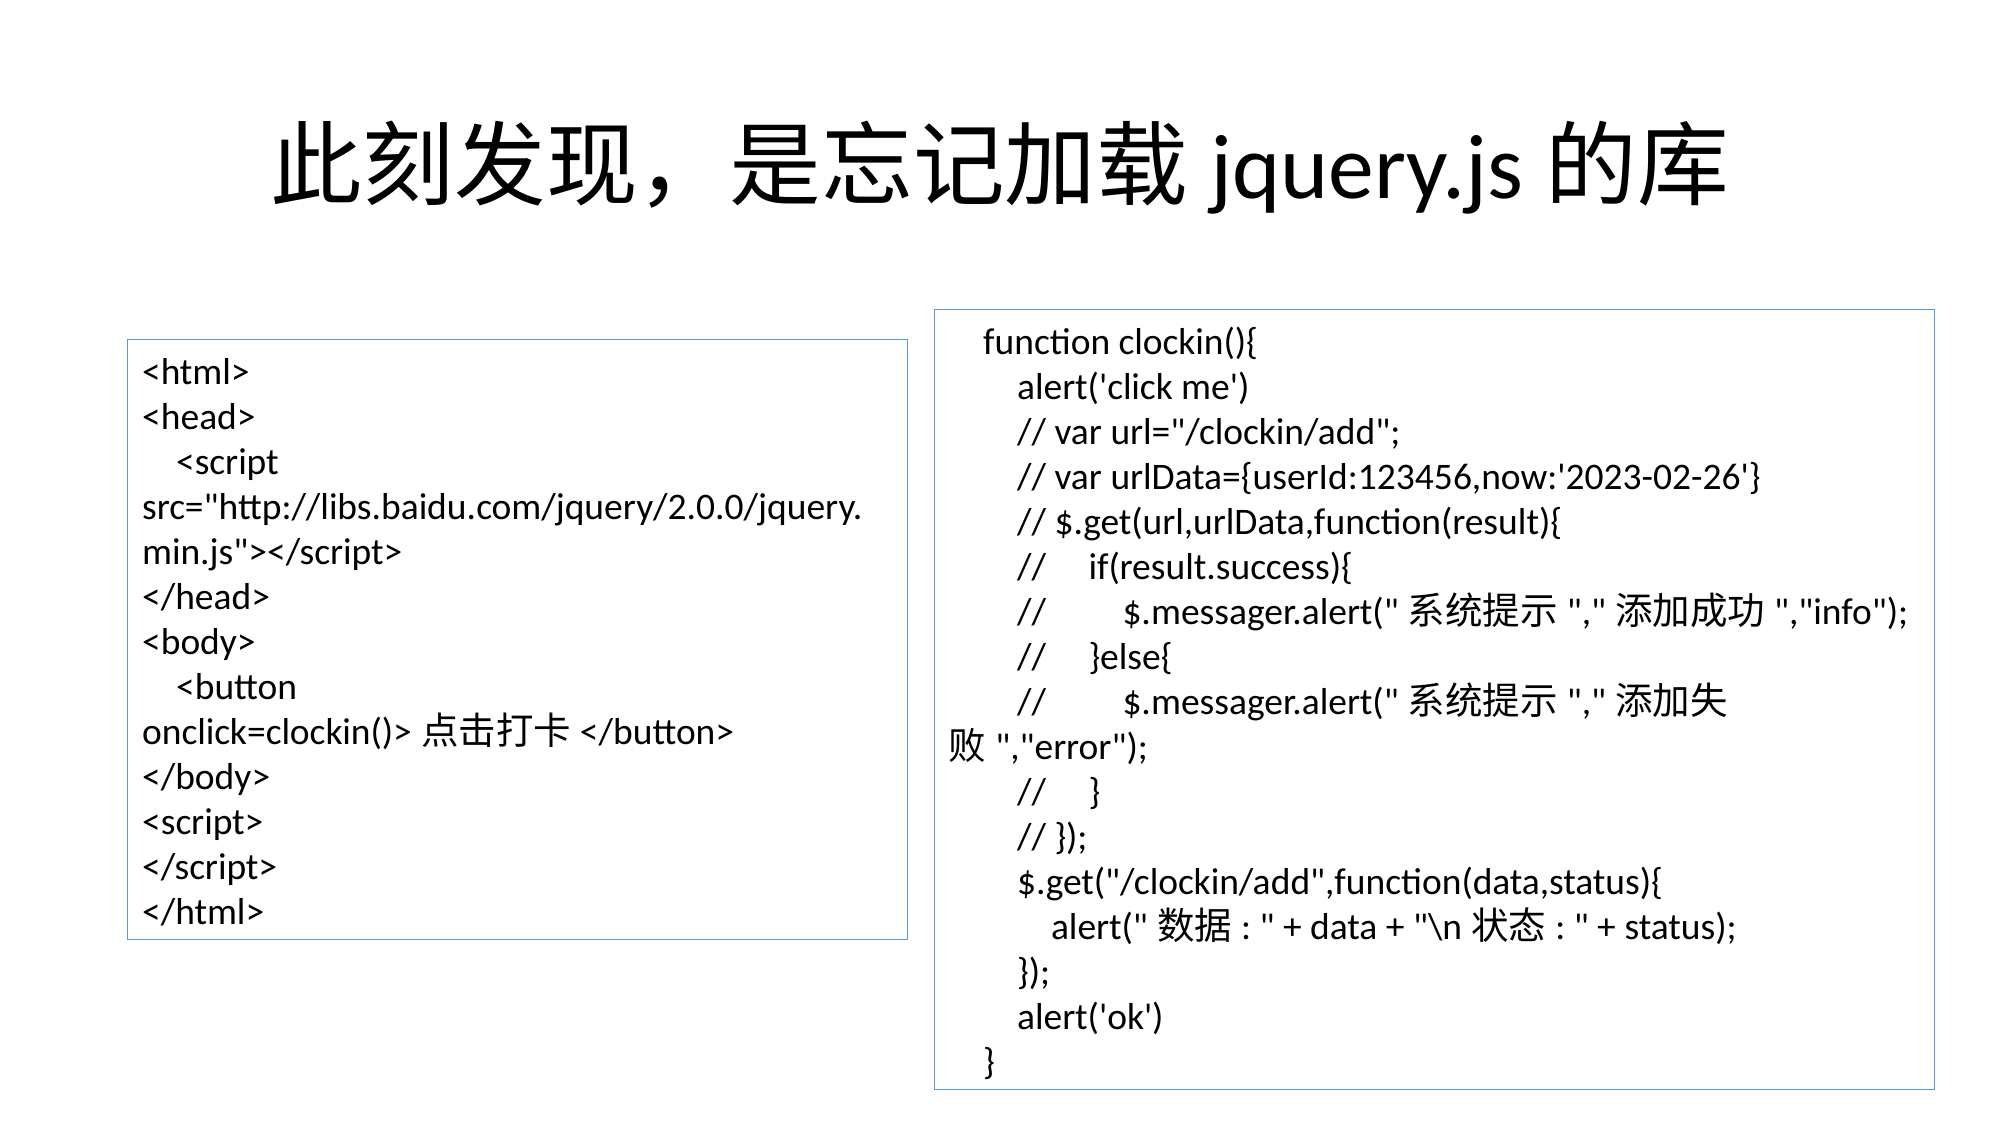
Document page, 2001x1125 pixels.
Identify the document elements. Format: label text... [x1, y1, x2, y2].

text_box <html> <head> <script src="http://libs.baidu.com/jquery/2.0.0/jquery.min.js"></script> </head> <body> <button onclick=clockin()>点击打卡</button> </body> <script> </script> </html> [127, 339, 908, 940]
title 此刻发现，是忘记加载jquery.js的库 [137, 59, 1863, 278]
text_box function clockin(){ alert('click me') // var url="/clockin/add"; // var urlData={userId:123456,now:'2023-02-26'} // $.get(url,urlData,function(result){ // if(result.success){ // $.messager.alert("系统提示","添加成功","info"); // }else{ // $.messager.alert("系统提示","添加失败","error"); // } // }); $.get("/clockin/add",function(data,status){ alert("数据: " + data + "\n状态: " + status); }); alert('ok') } [934, 309, 1935, 1090]
